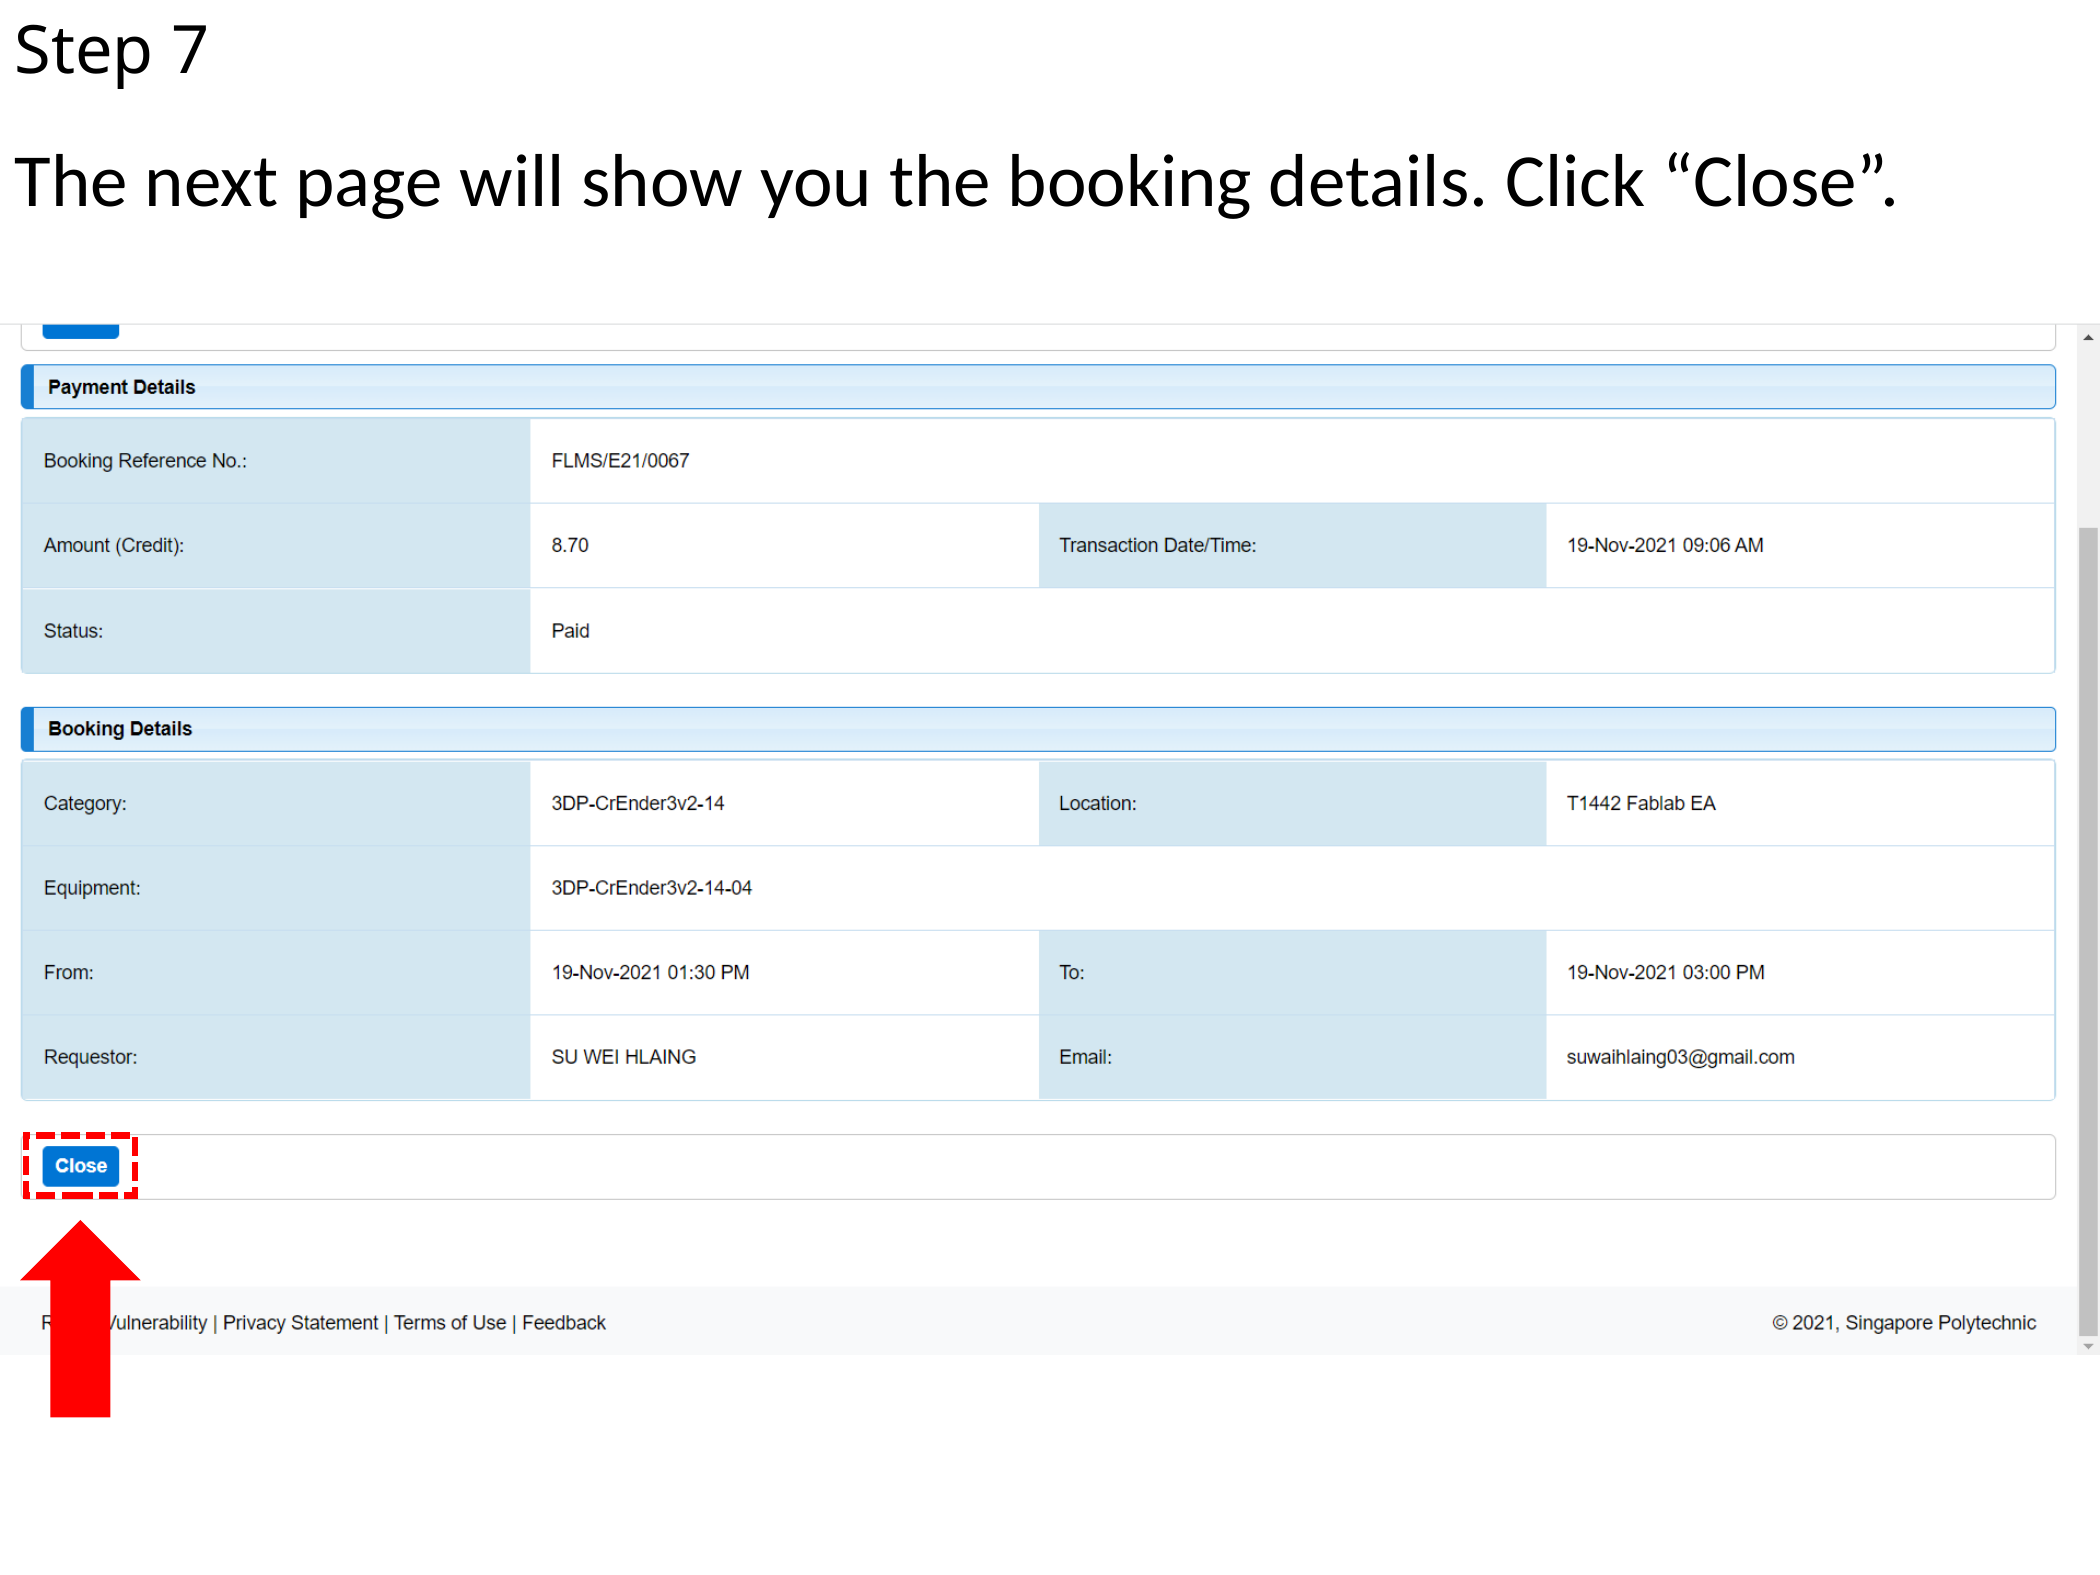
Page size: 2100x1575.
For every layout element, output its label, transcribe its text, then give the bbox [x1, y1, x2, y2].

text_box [0, 319, 2100, 1417]
text_box Step 7 [0, 0, 1087, 95]
text_box The next page will show you the booking details. Click “Close”. [0, 124, 2100, 229]
